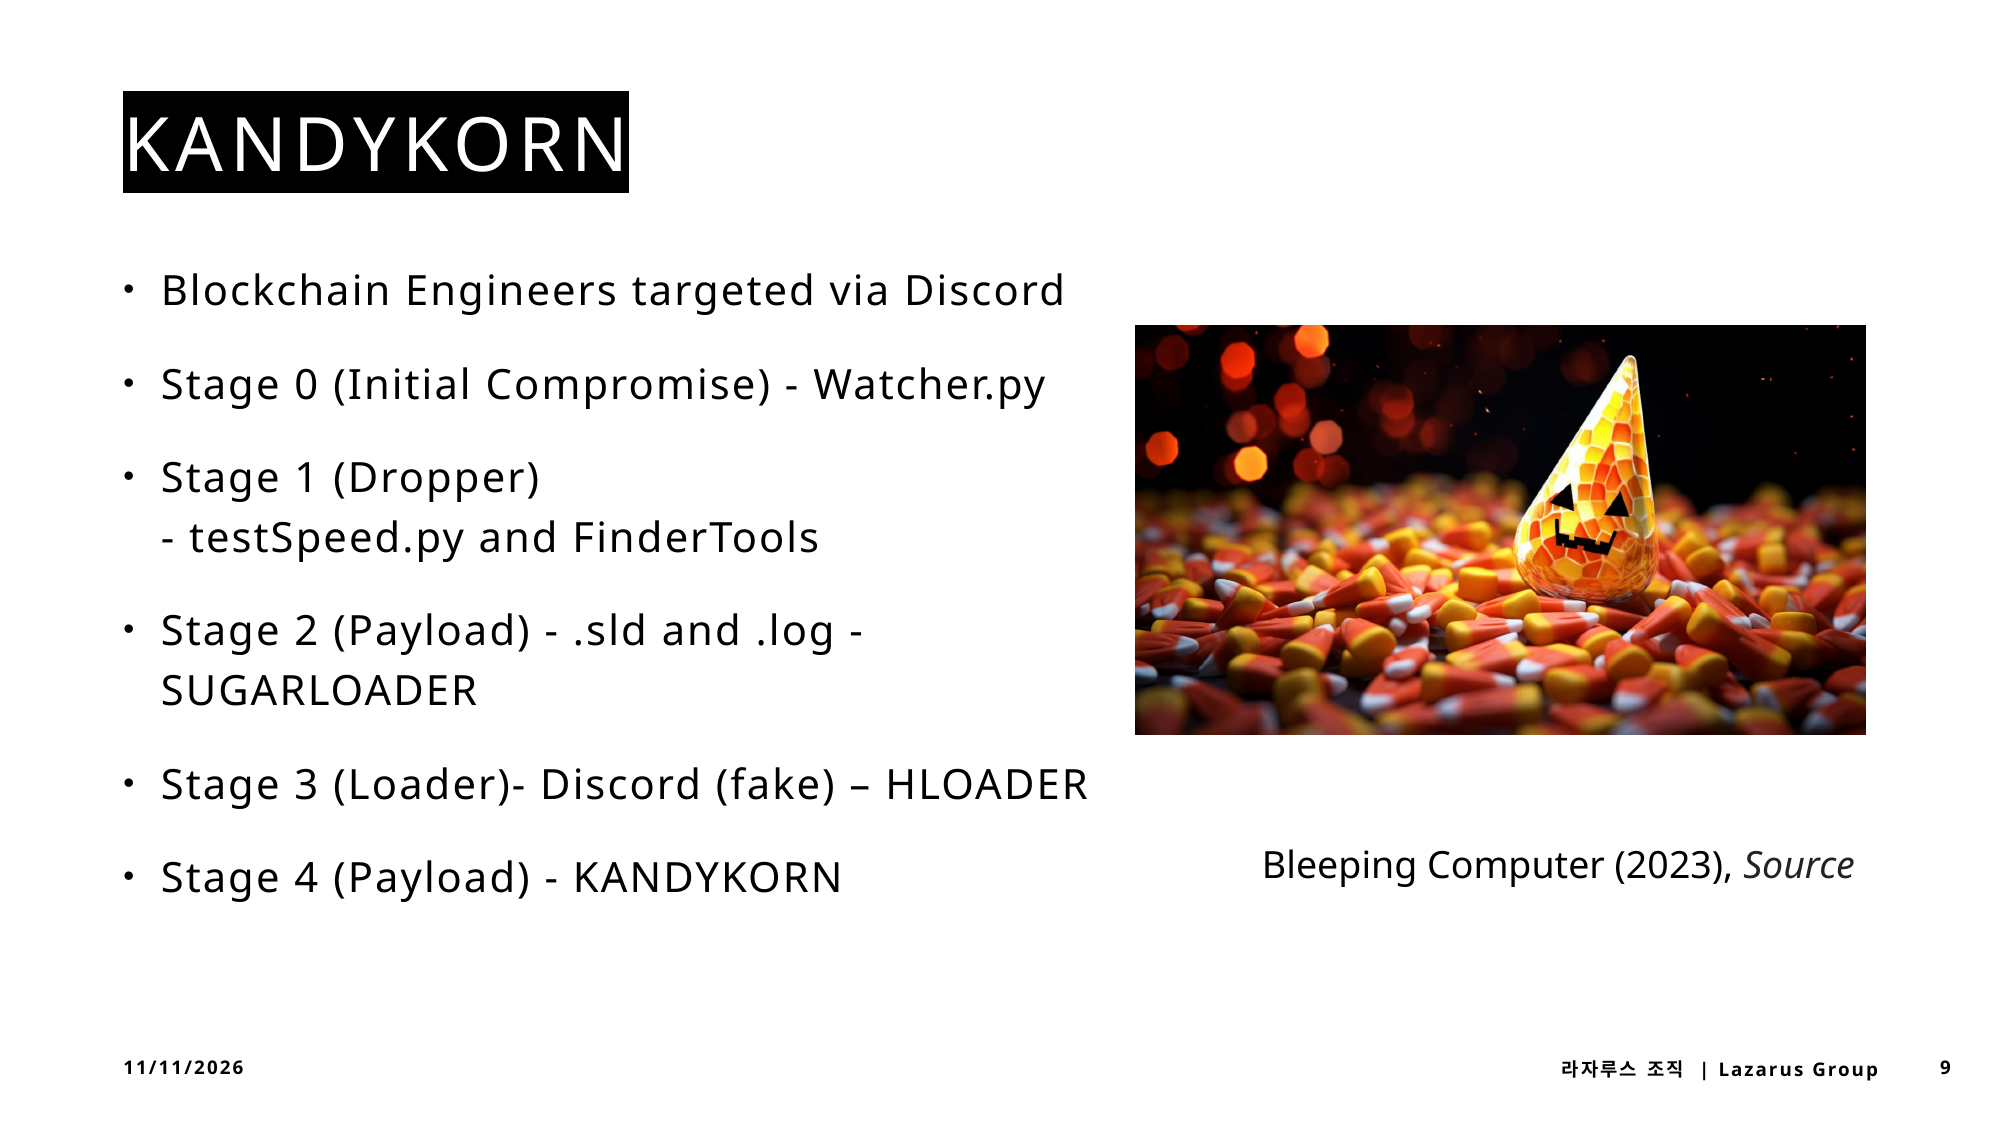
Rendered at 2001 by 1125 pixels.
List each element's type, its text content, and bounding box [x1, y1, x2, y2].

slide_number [108, 1038, 601, 1099]
picture [1135, 325, 1866, 735]
text_box Bleeping Computer (2023), Source [1247, 833, 1878, 939]
title KANDYKORN [108, 63, 894, 194]
footer 라자루스 조직 | Lazarus Group [1317, 1038, 1877, 1099]
slide_number 9 [1877, 1038, 1966, 1099]
